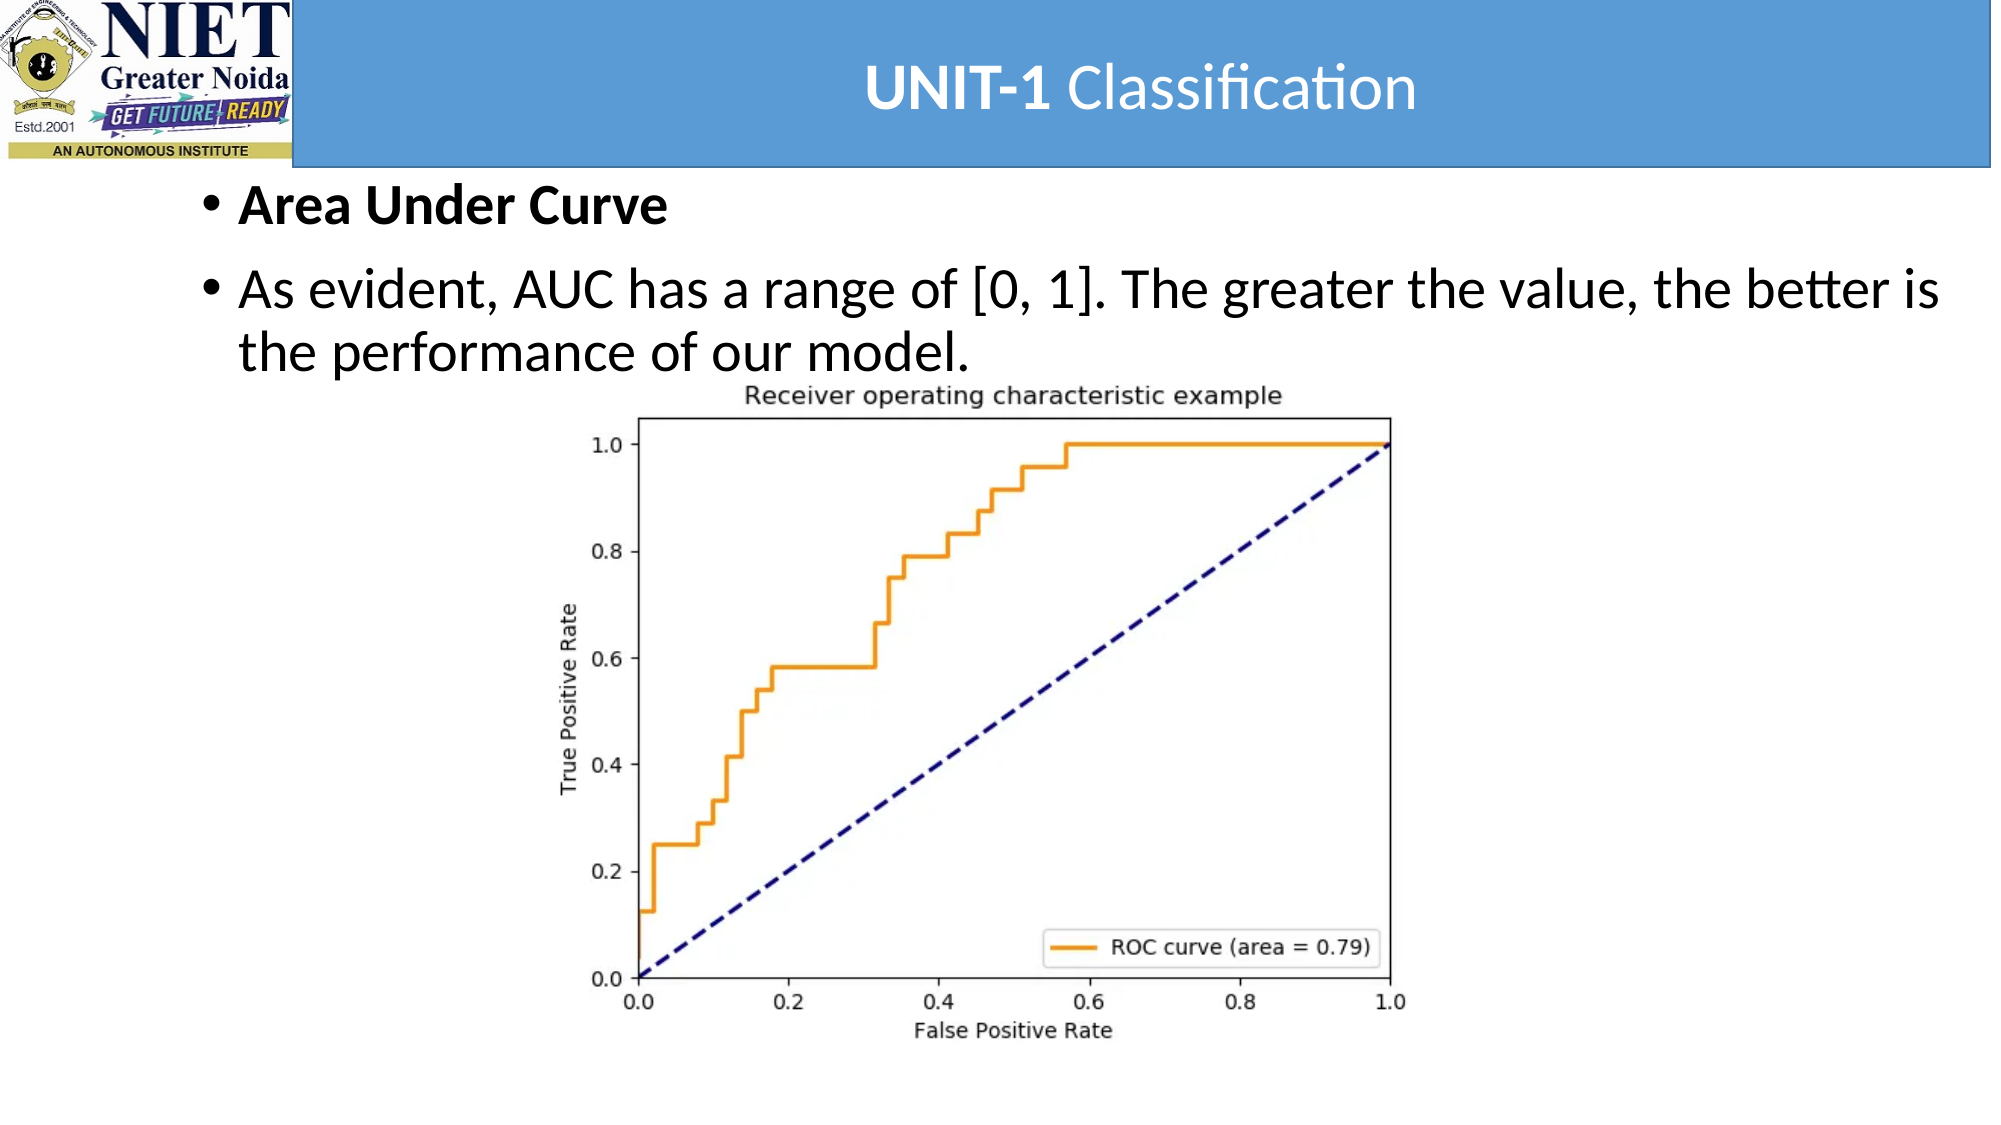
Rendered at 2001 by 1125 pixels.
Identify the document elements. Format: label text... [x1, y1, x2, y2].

text_box UNIT-1 Classification [292, 0, 1991, 168]
list Area Under Curve As evident, AUC has a range of [0, 1]. The greater the value, the better is the performance of our model. [186, 167, 1991, 1043]
picture [550, 384, 1412, 1046]
picture [0, 0, 293, 163]
